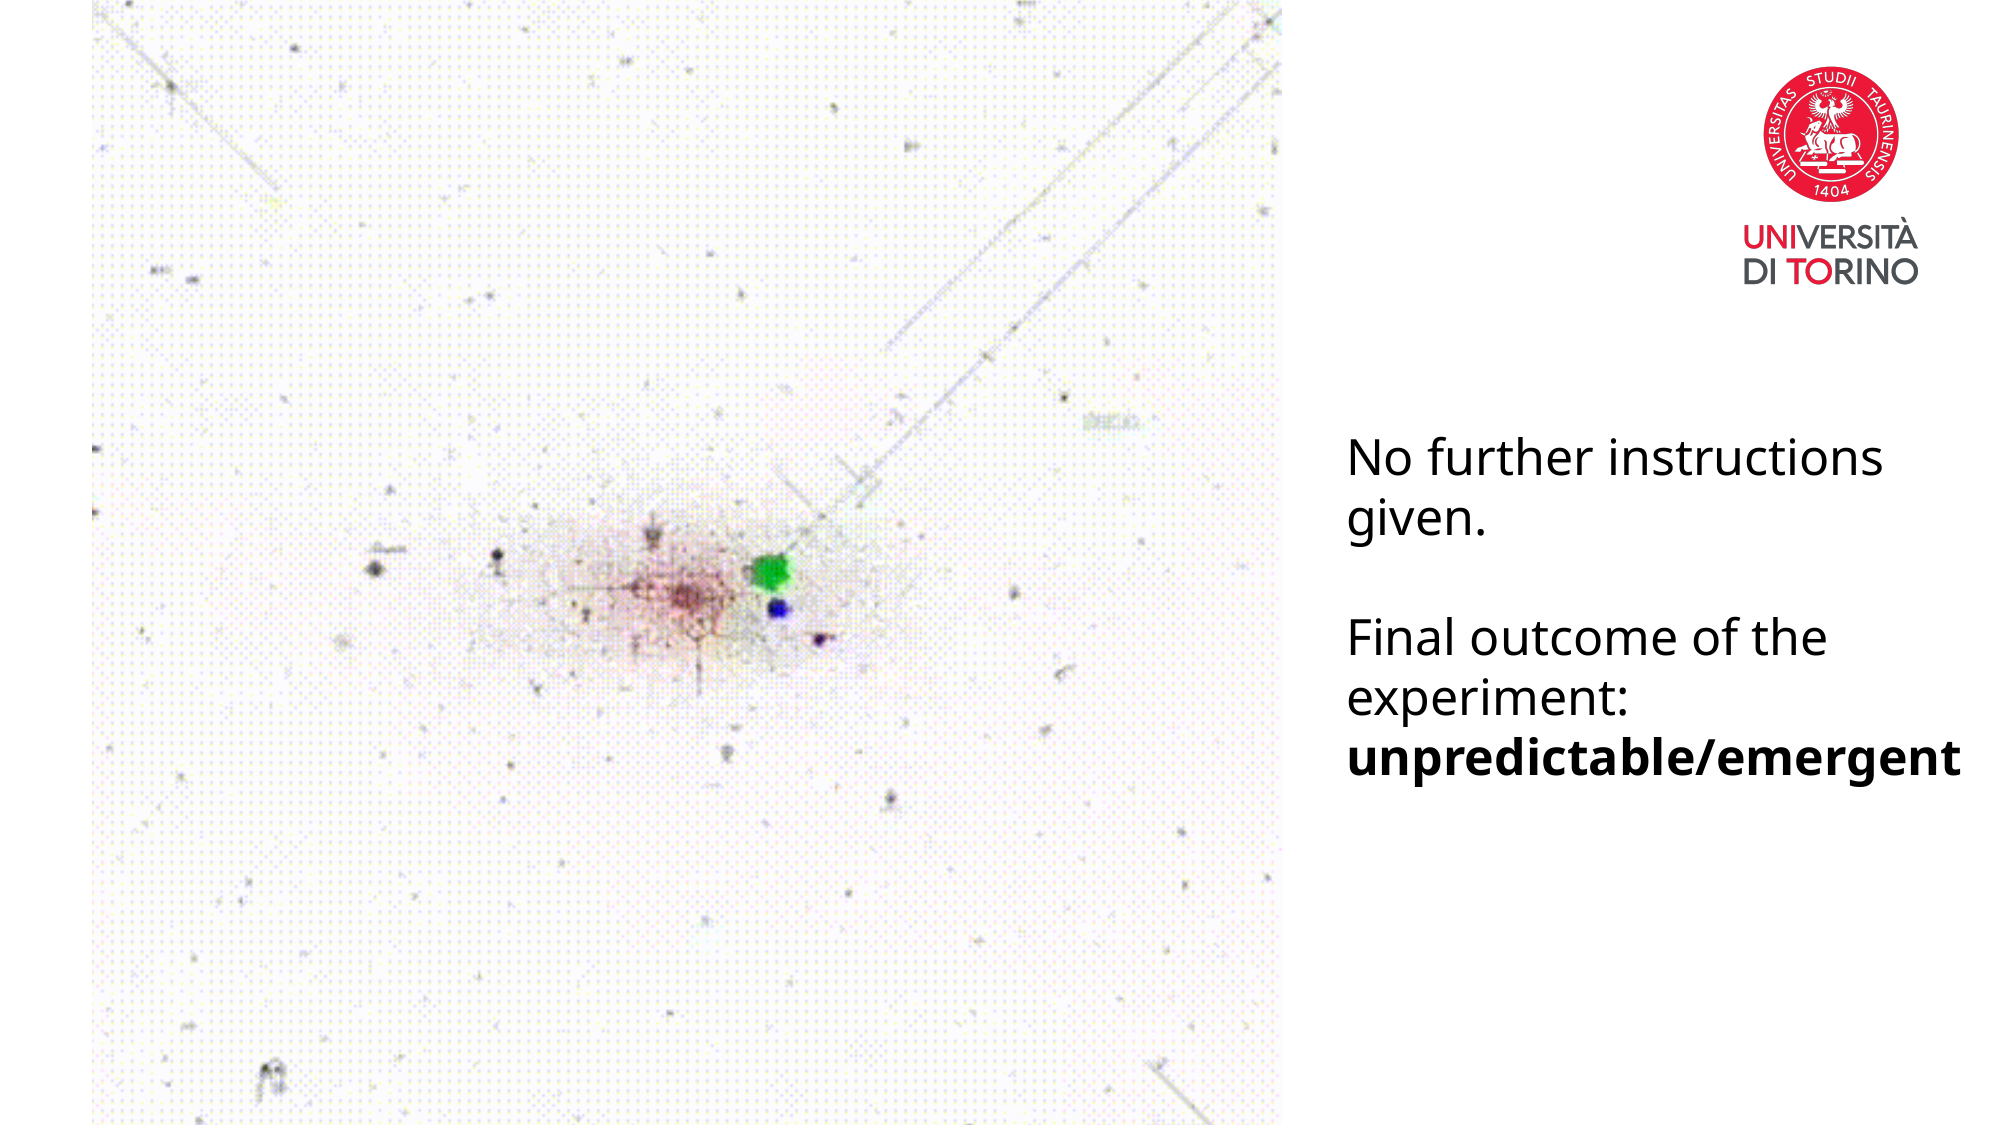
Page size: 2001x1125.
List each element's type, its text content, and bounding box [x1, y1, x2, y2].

picture [1663, 0, 2000, 352]
picture [92, 0, 1282, 1125]
text_box No further instructions given. Final outcome of the experiment: unpredictable/emergent [1330, 368, 2000, 793]
